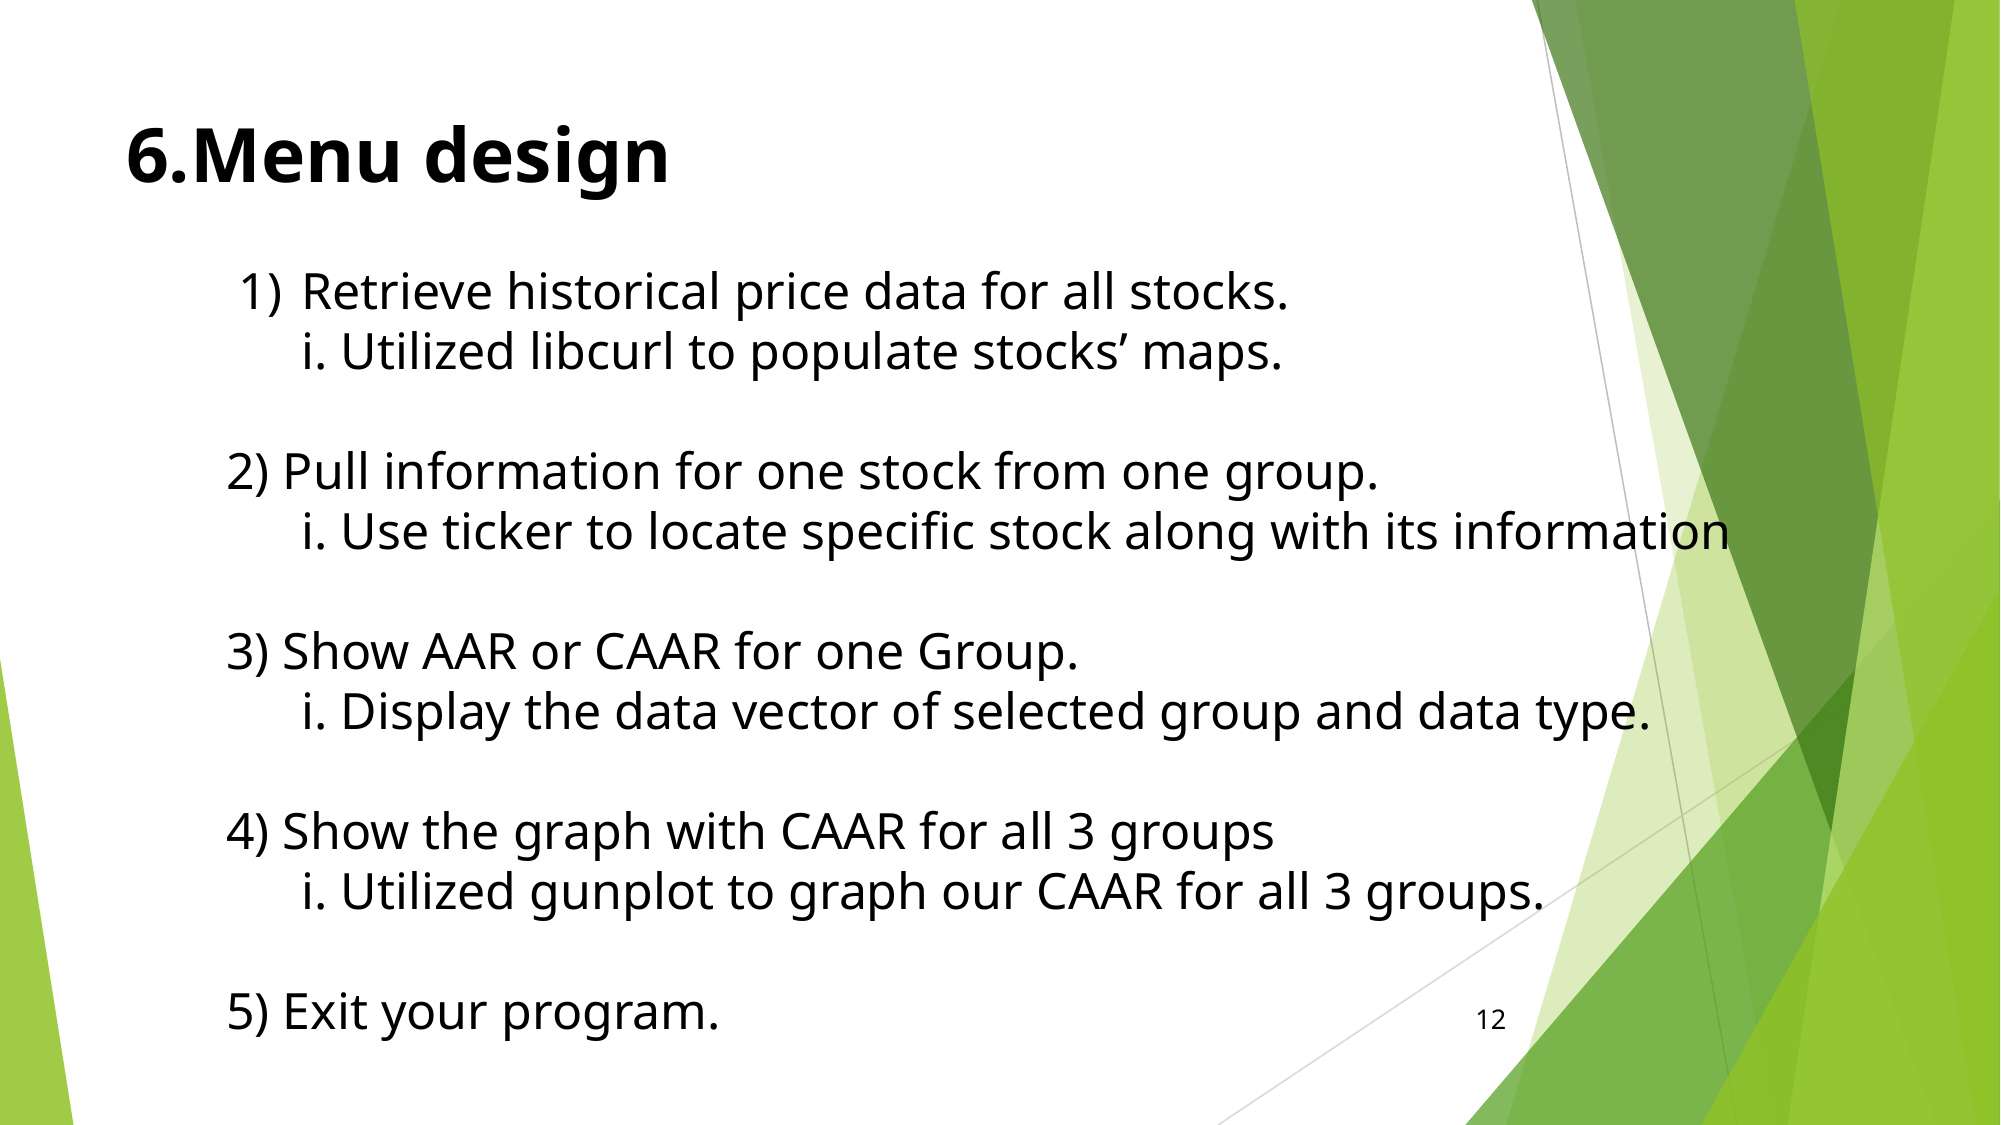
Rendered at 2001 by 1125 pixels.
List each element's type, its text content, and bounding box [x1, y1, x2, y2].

title 6.Menu design [111, 99, 1522, 317]
text_box Retrieve historical price data for all stocks. i. Utilized libcurl to populate stocks’ maps. 2) Pull information for one stock from one group. i. Use ticker to locate specific stock along with its information 3) Show AAR or CAAR for one Group. i. Display the data vector of selected group and data type. 4) Show the graph with CAAR for all 3 groups i. Utilized gunplot to graph our CAAR for all 3 groups. 5) Exit your program. [211, 244, 1878, 1125]
slide_number 12 [1409, 991, 1522, 1051]
